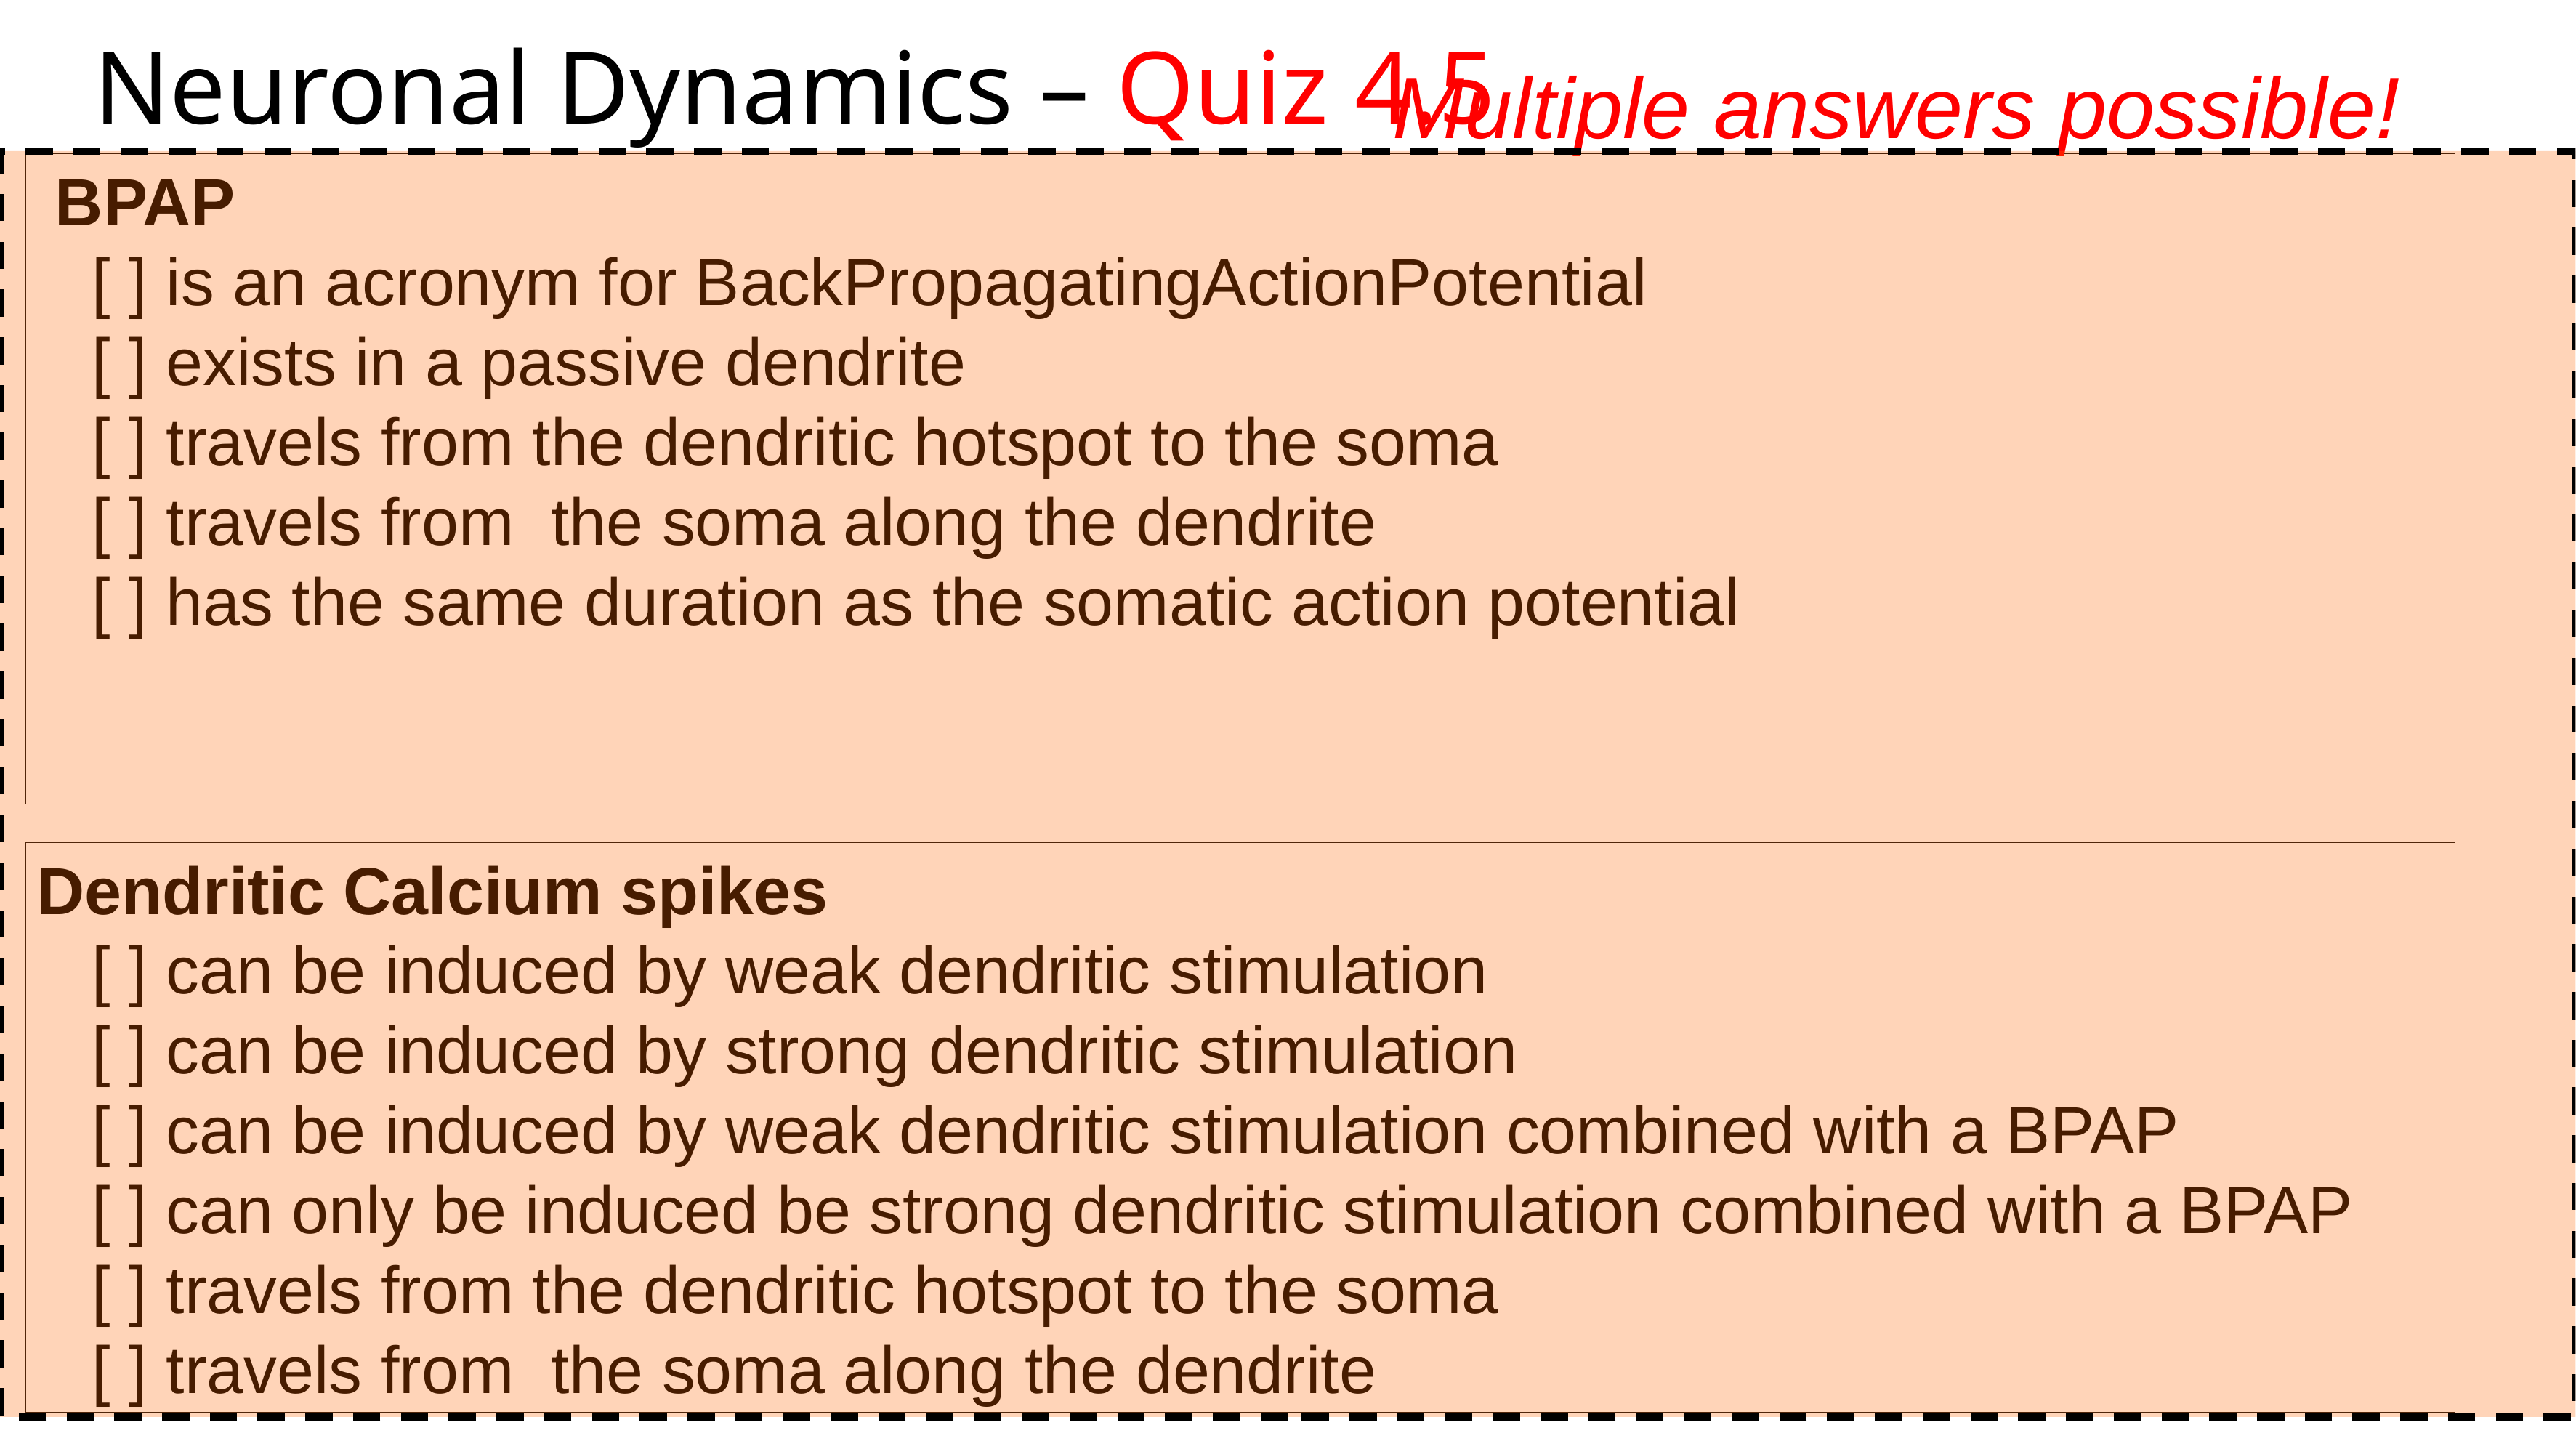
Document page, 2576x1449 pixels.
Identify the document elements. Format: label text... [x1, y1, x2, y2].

title Neuronal Dynamics – Quiz 4.5 [83, 18, 2570, 150]
text_box Multiple answers possible! [1381, 47, 2412, 150]
text_box [0, 150, 2576, 1417]
